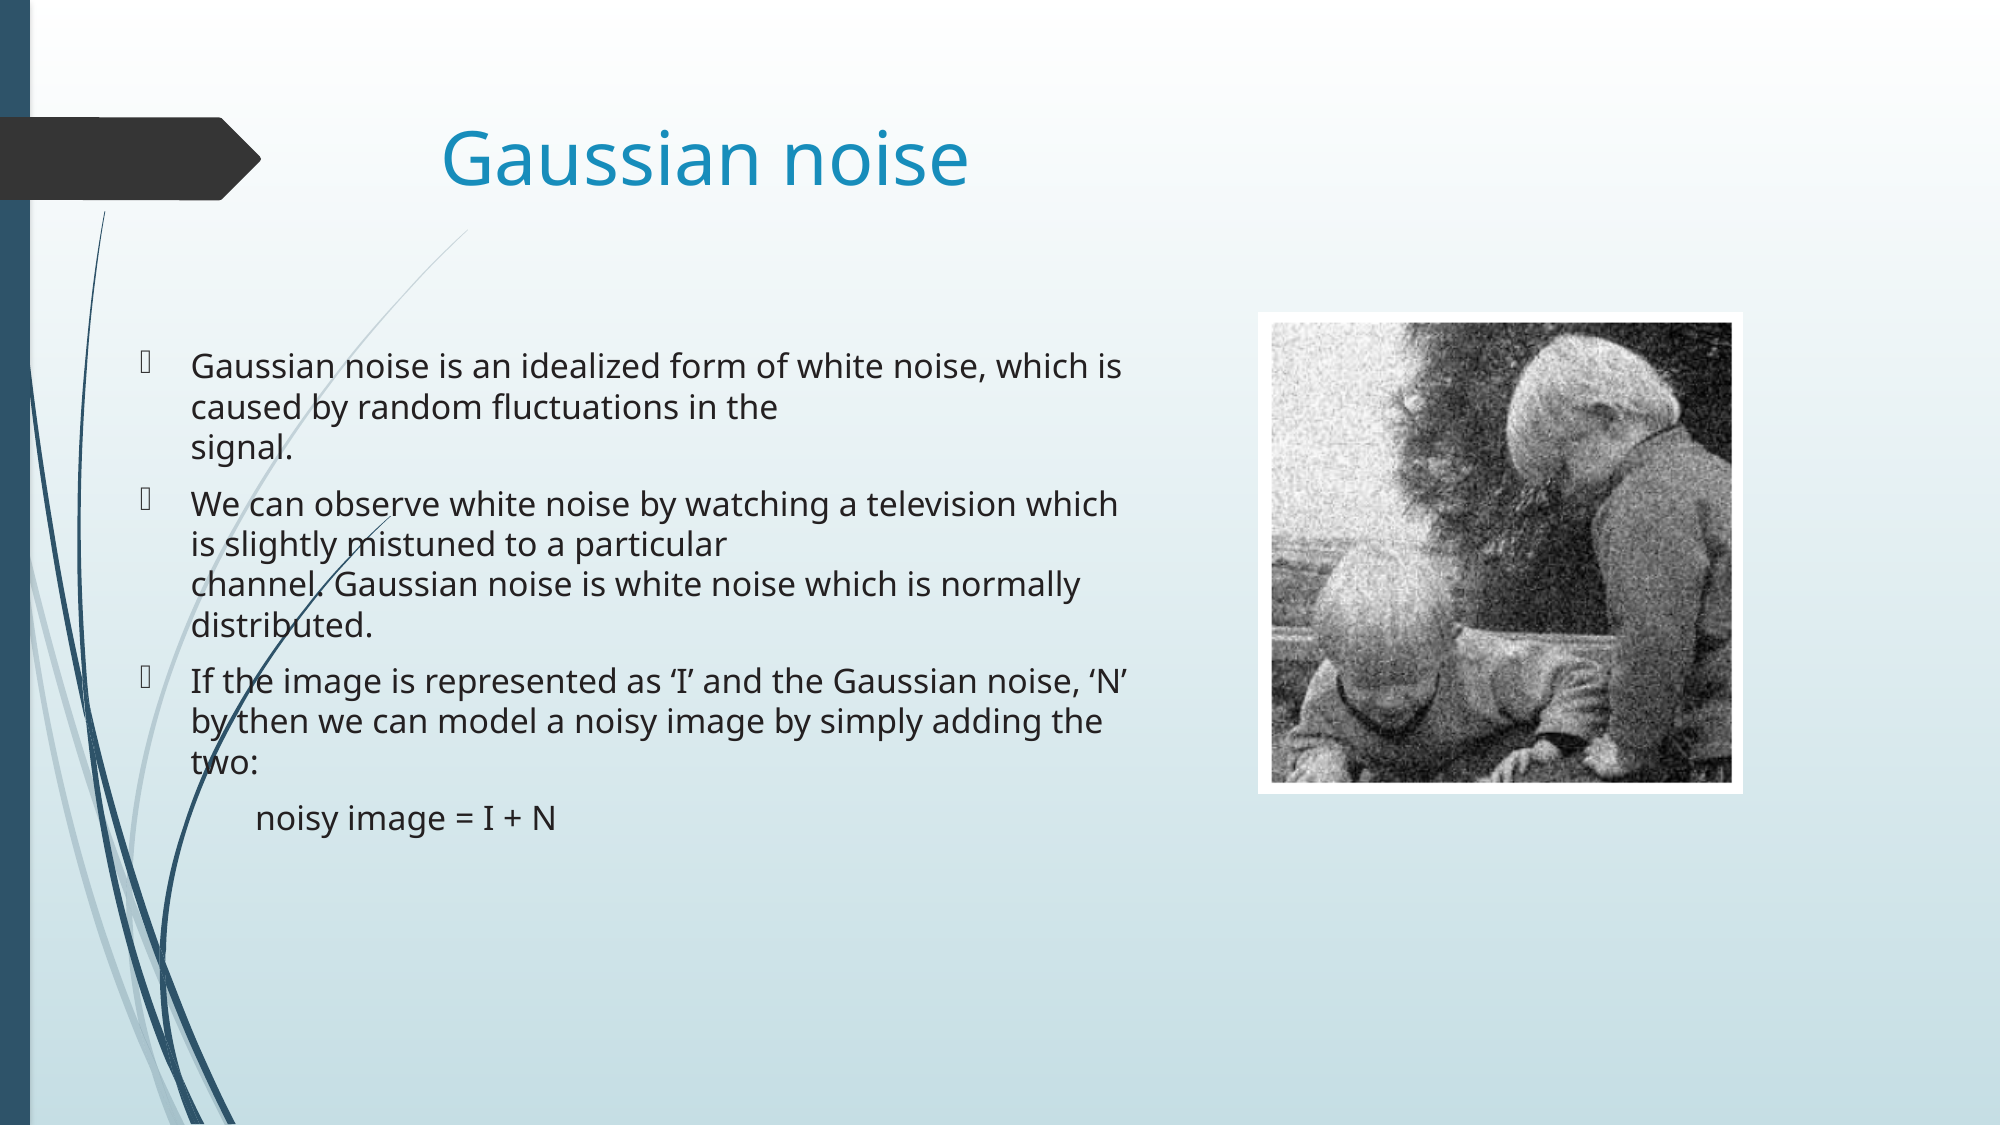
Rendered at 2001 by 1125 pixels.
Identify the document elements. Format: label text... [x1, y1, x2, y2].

list Gaussian noise is an idealized form of white noise, which is caused by random fluctuations in the signal. We can observe white noise by watching a television which is slightly mistuned to a particular channel. Gaussian noise is white noise which is normally distributed. If the image is represented as ‘I’ and the Gaussian noise, ‘N’ by then we can model a noisy image by simply adding the two: noisy image = I + N [124, 337, 1159, 958]
picture [1258, 312, 1743, 794]
title Gaussian noise [425, 102, 1888, 313]
